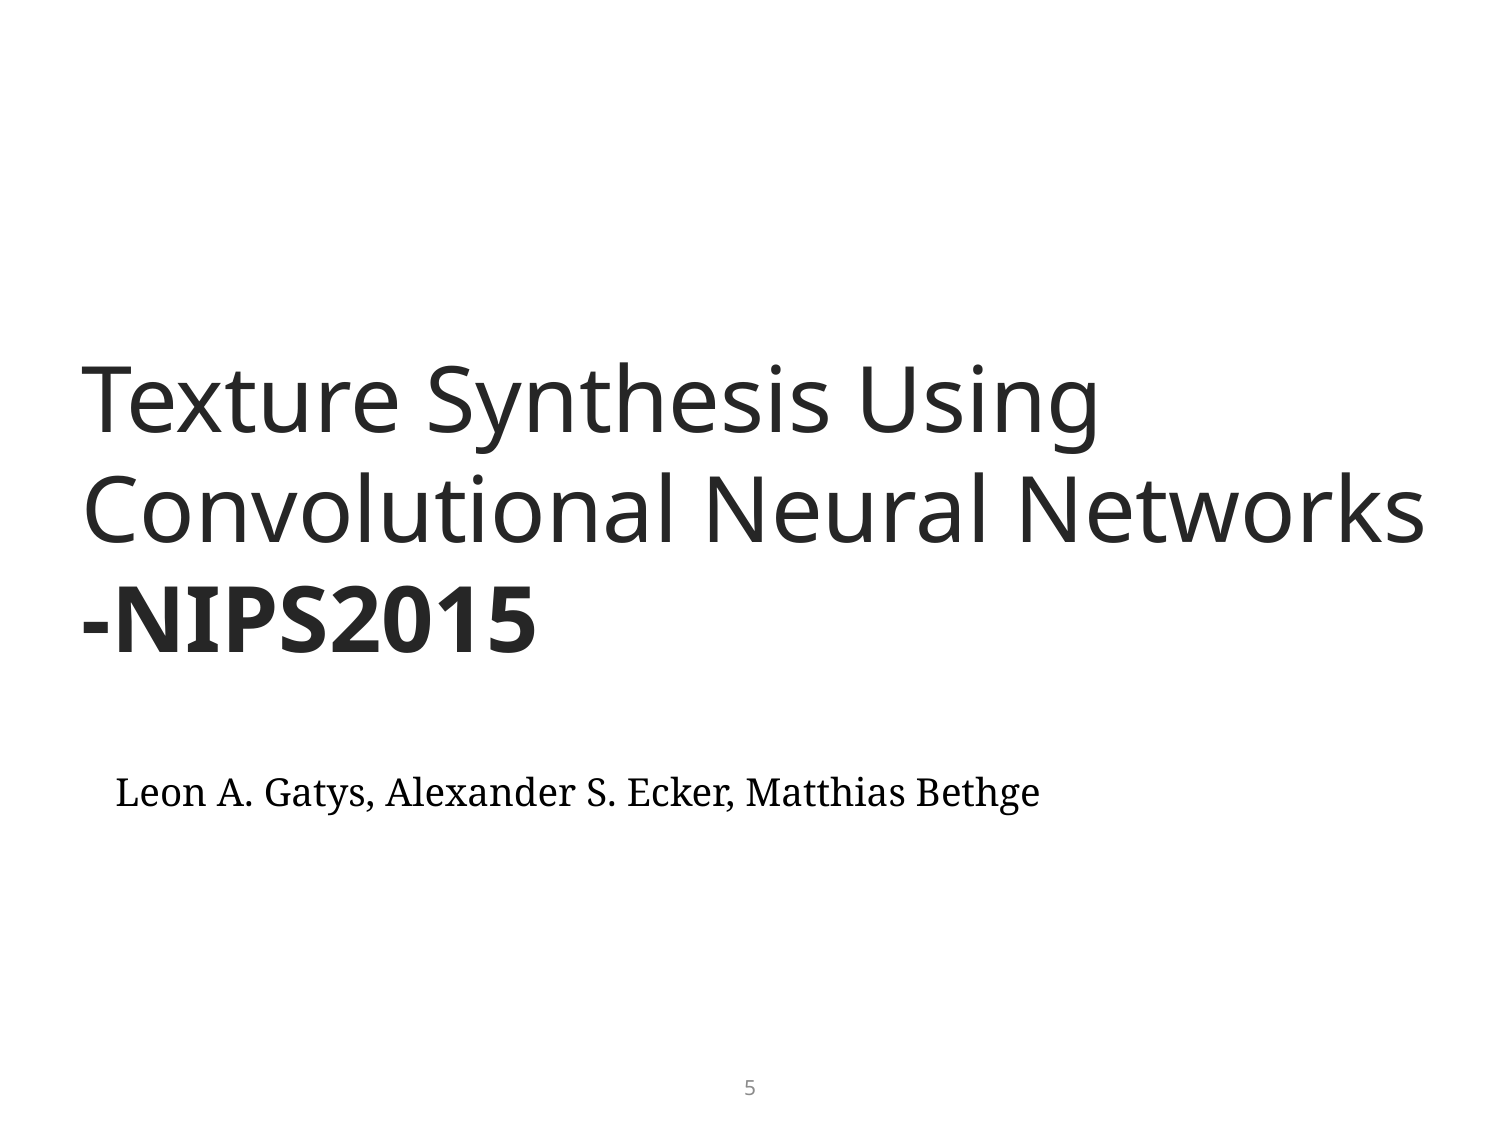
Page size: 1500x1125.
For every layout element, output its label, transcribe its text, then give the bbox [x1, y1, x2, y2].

slide_number 5 [575, 1058, 925, 1119]
text_box Leon A. Gatys, Alexander S. Ecker, Matthias Bethge [100, 742, 1099, 823]
text_box Texture Synthesis Using Convolutional Neural Networks -NIPS2015 [66, 266, 1459, 747]
